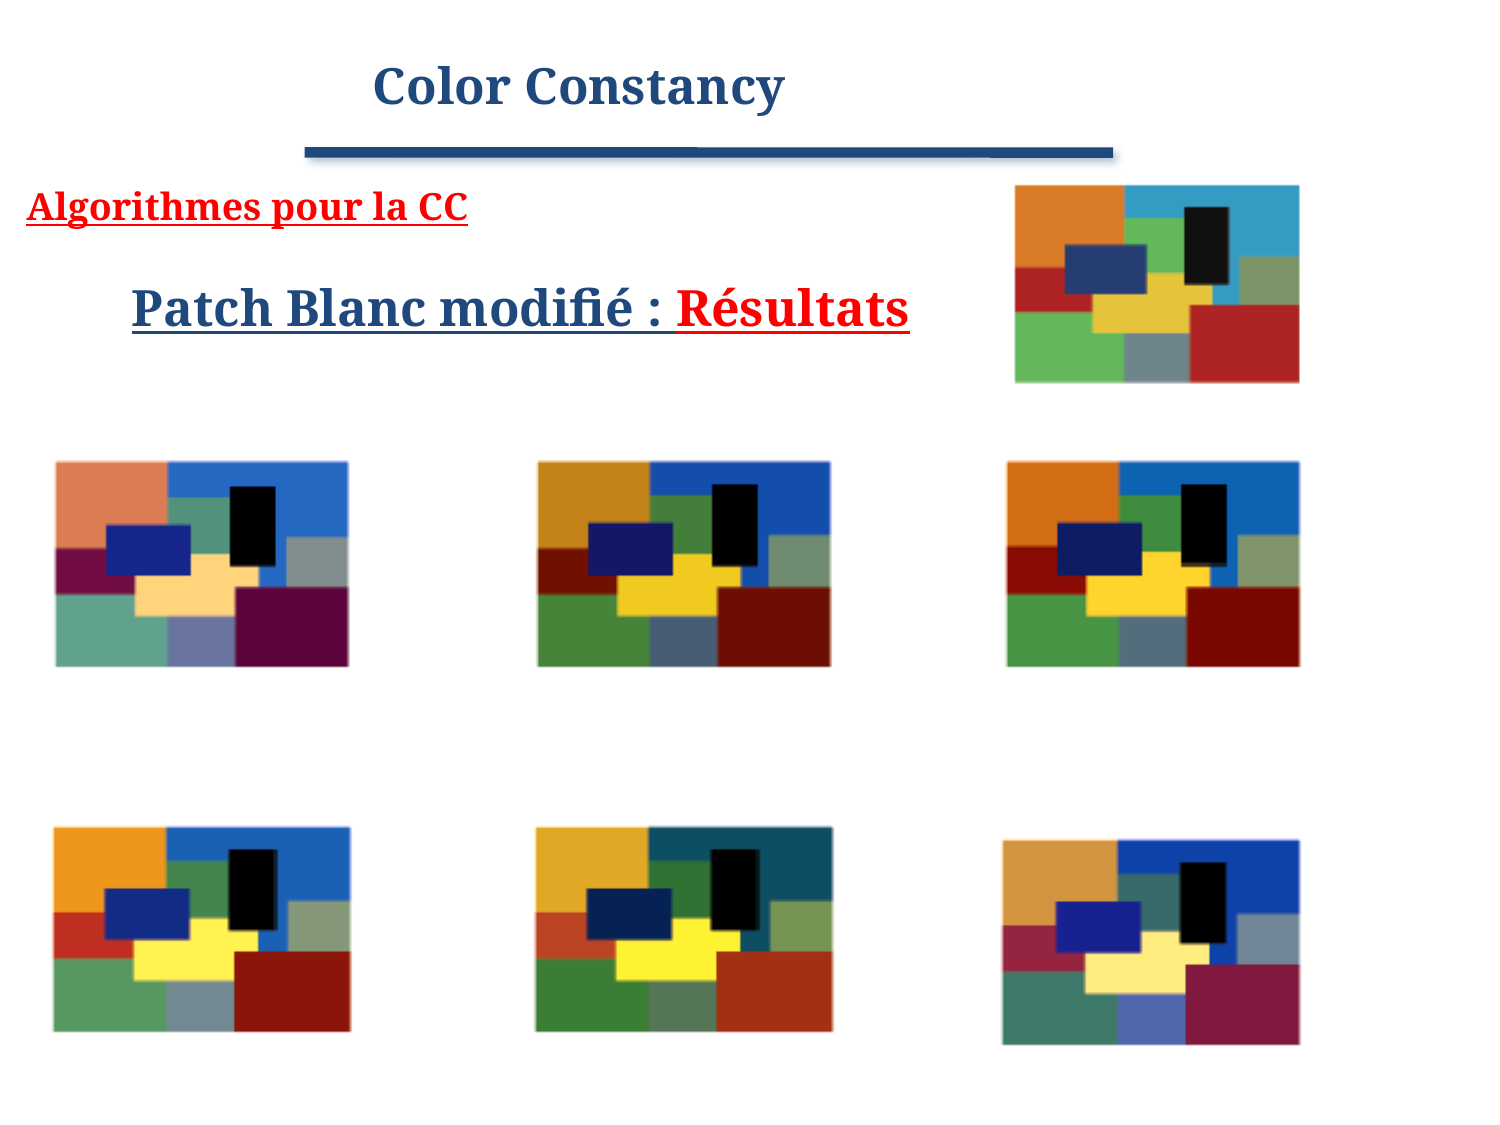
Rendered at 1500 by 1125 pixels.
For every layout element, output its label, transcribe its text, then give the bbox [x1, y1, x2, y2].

text_box Patch Blanc modifié : Résultats [117, 269, 990, 345]
picture [34, 434, 1336, 1102]
text_box Algorithmes pour la CC [11, 175, 516, 236]
text_box Color Constancy [358, 46, 801, 122]
picture [995, 175, 1313, 398]
